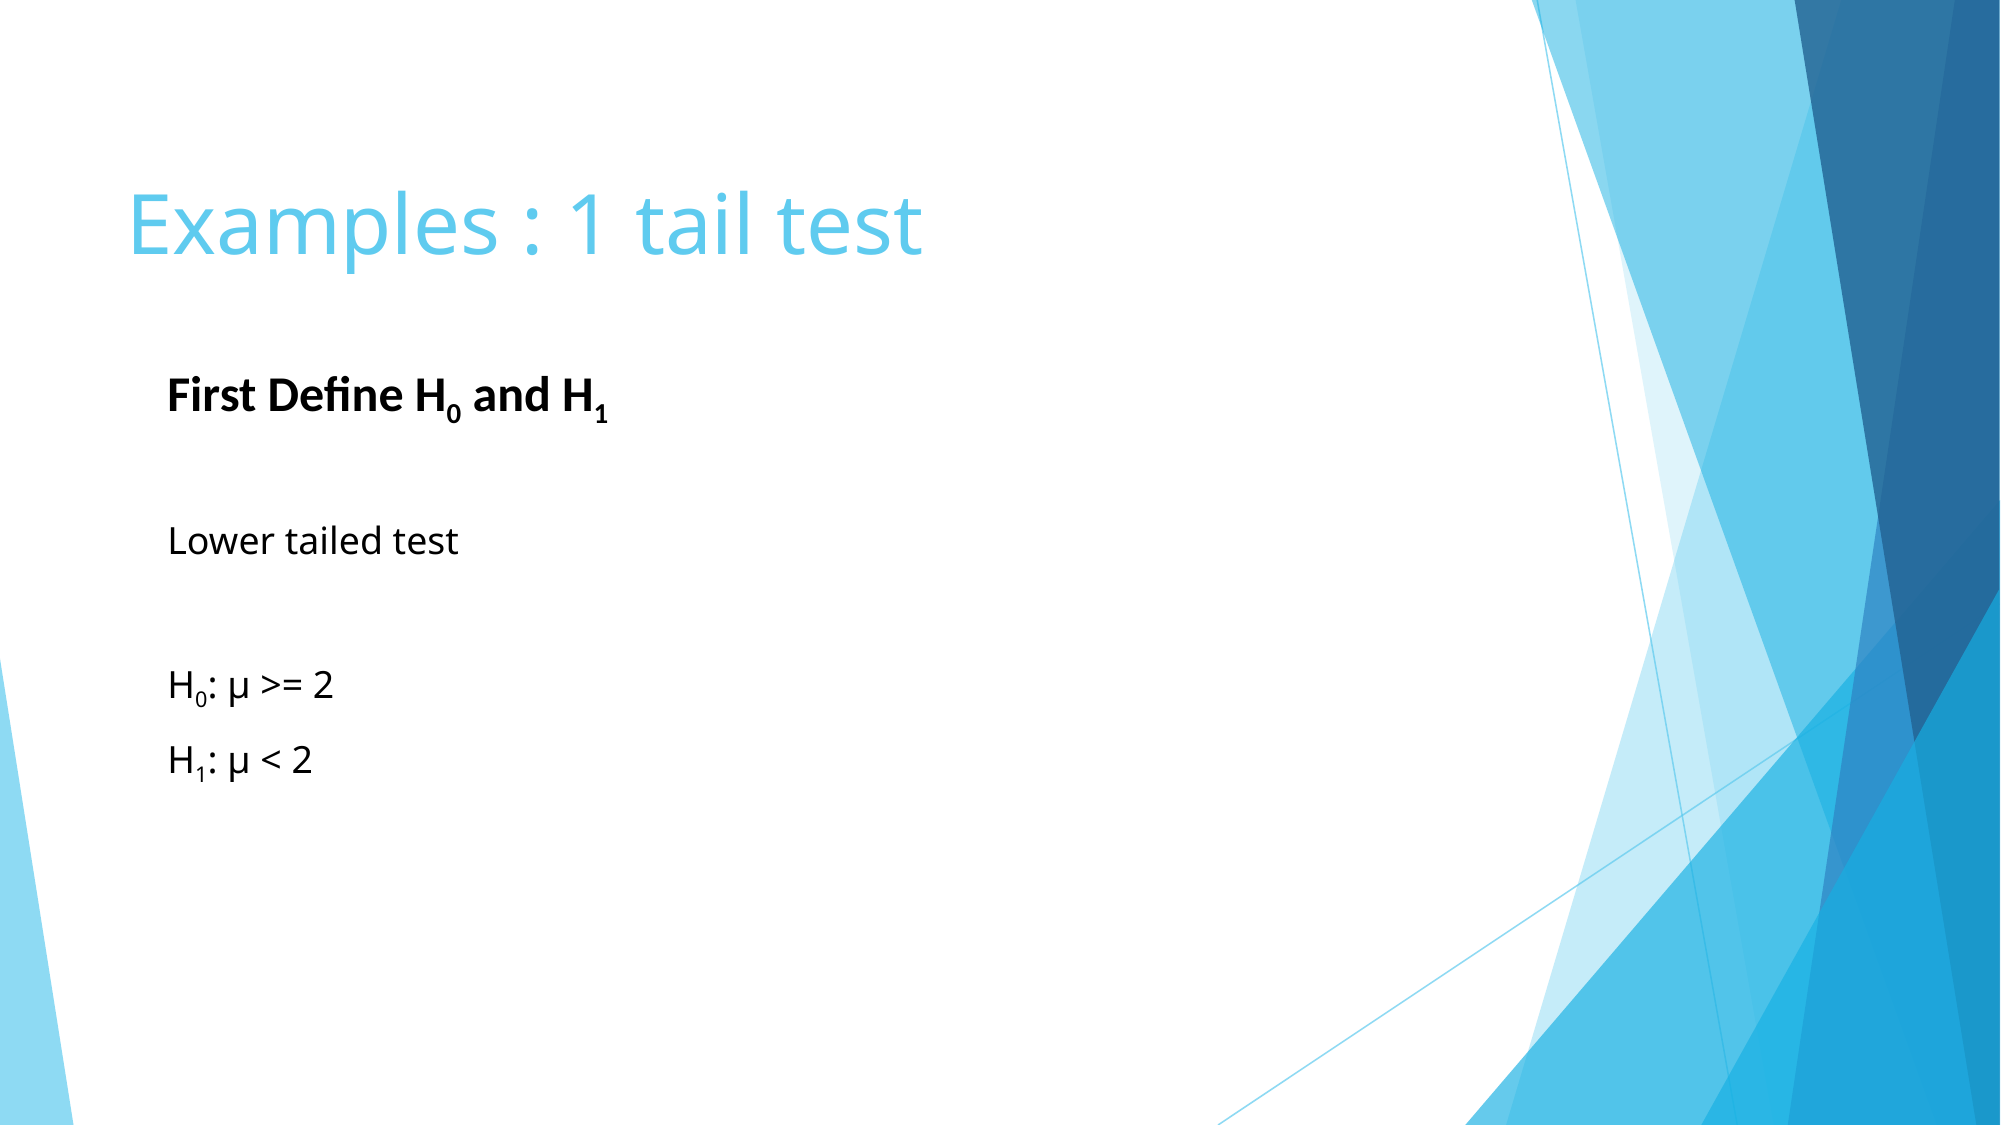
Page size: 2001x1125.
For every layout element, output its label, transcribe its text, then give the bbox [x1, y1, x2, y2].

list First Define H0 and H1 Lower tailed test H0: μ >= 2 H1: μ < 2 [111, 354, 1522, 992]
title Examples : 1 tail test [111, 62, 1522, 280]
